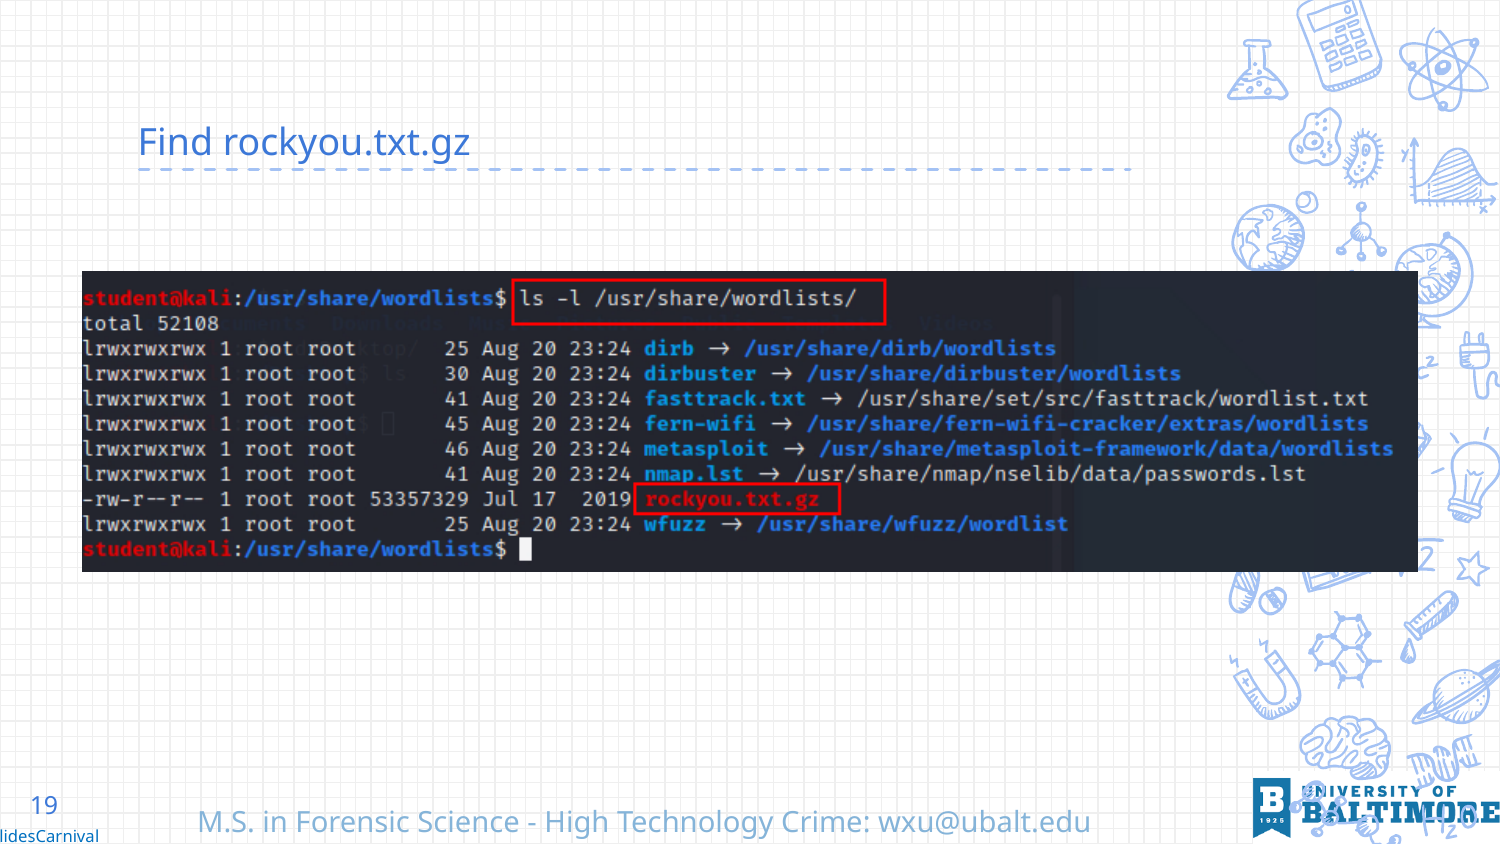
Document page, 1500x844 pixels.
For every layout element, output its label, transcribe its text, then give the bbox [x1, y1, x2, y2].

picture [1327, 813, 1336, 822]
picture [81, 271, 1419, 573]
picture [1365, 817, 1376, 833]
title Find rockyou.txt.gz [122, 36, 1130, 178]
slide_number 19 [14, 774, 105, 840]
picture [1316, 786, 1321, 797]
picture [1253, 771, 1500, 844]
